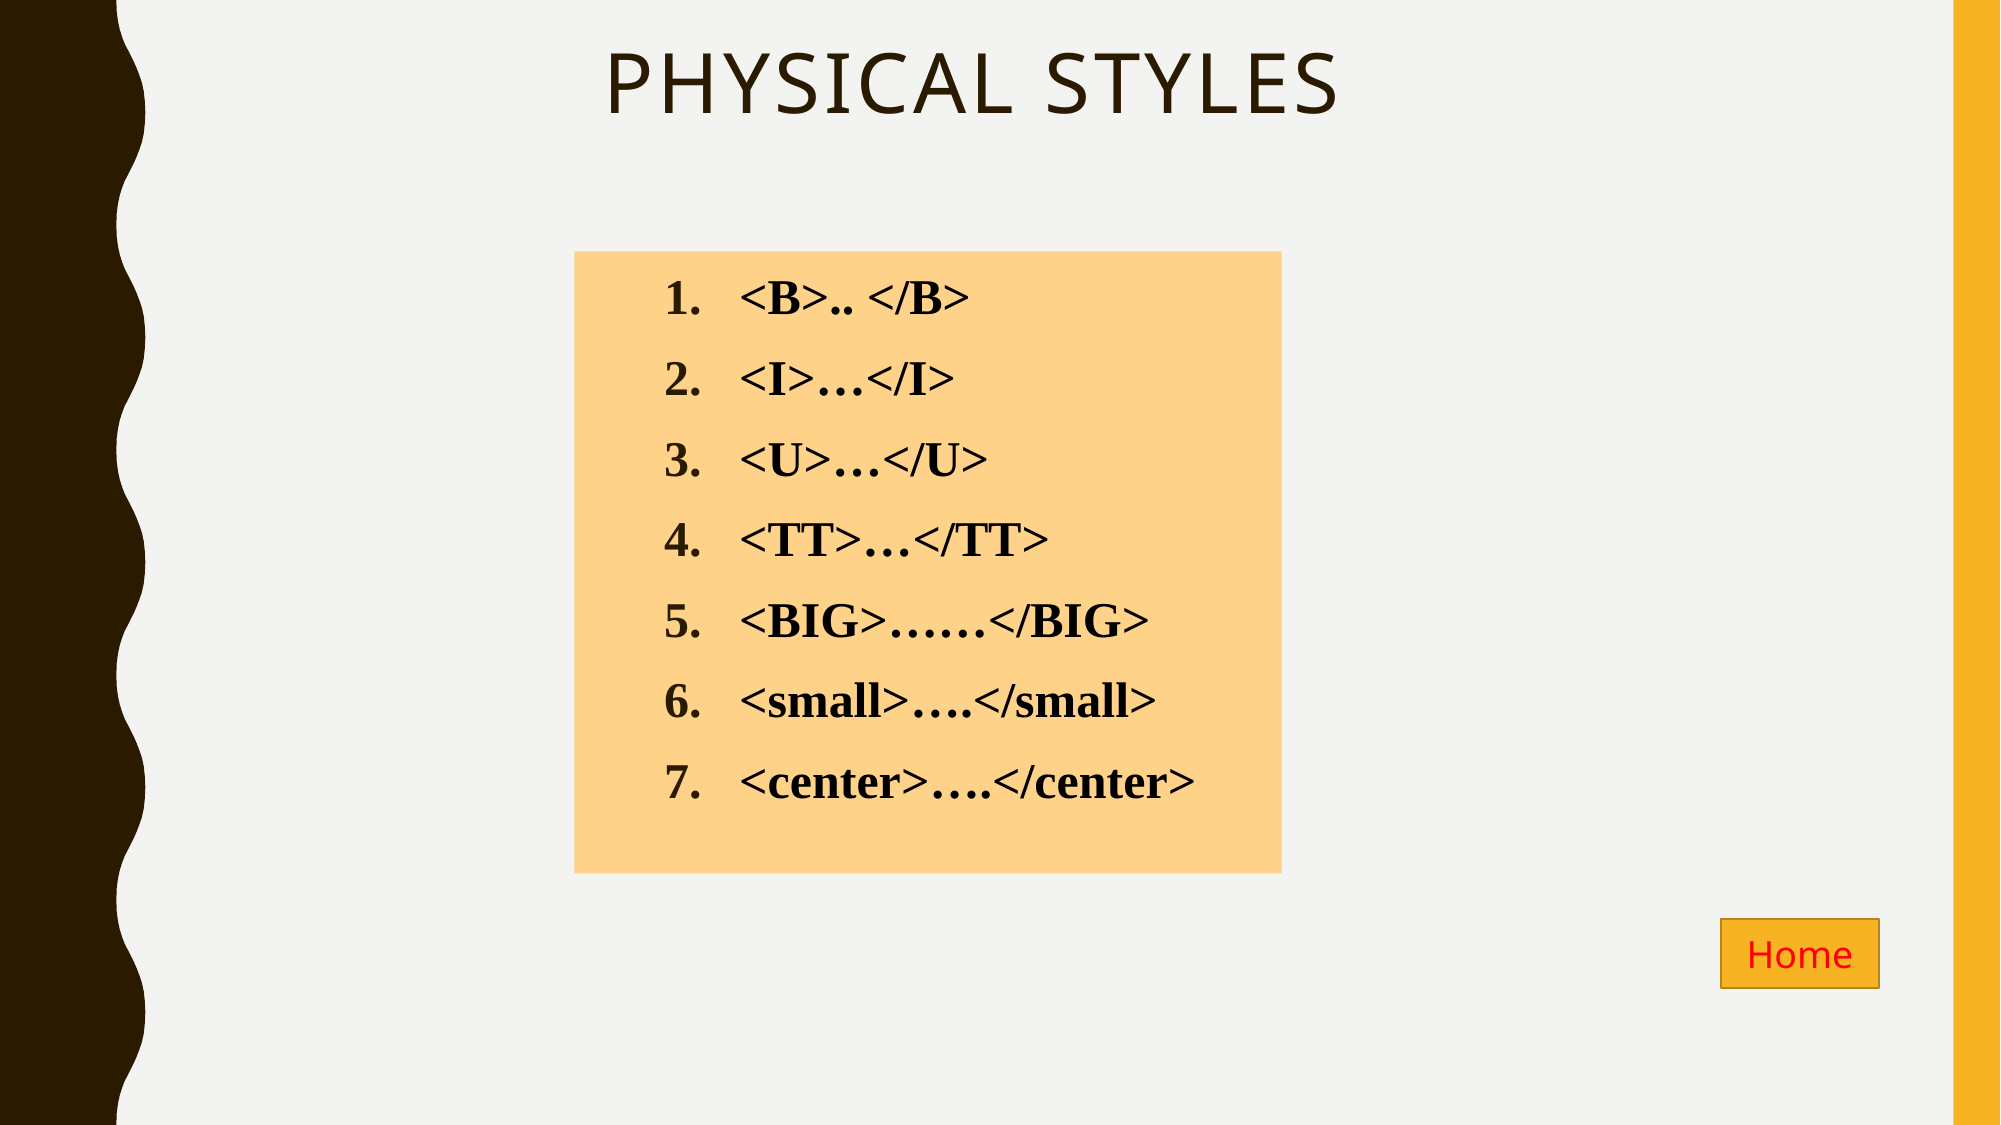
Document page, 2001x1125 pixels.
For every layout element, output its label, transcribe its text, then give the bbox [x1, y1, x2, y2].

list <B>.. </B> <I>…</I> <U>…</U> <TT>…</TT> <BIG>……</BIG> <small>….</small> <center>….</center> [574, 251, 1282, 874]
text_box Home [1720, 918, 1880, 989]
title Physical styles [588, 34, 1444, 203]
